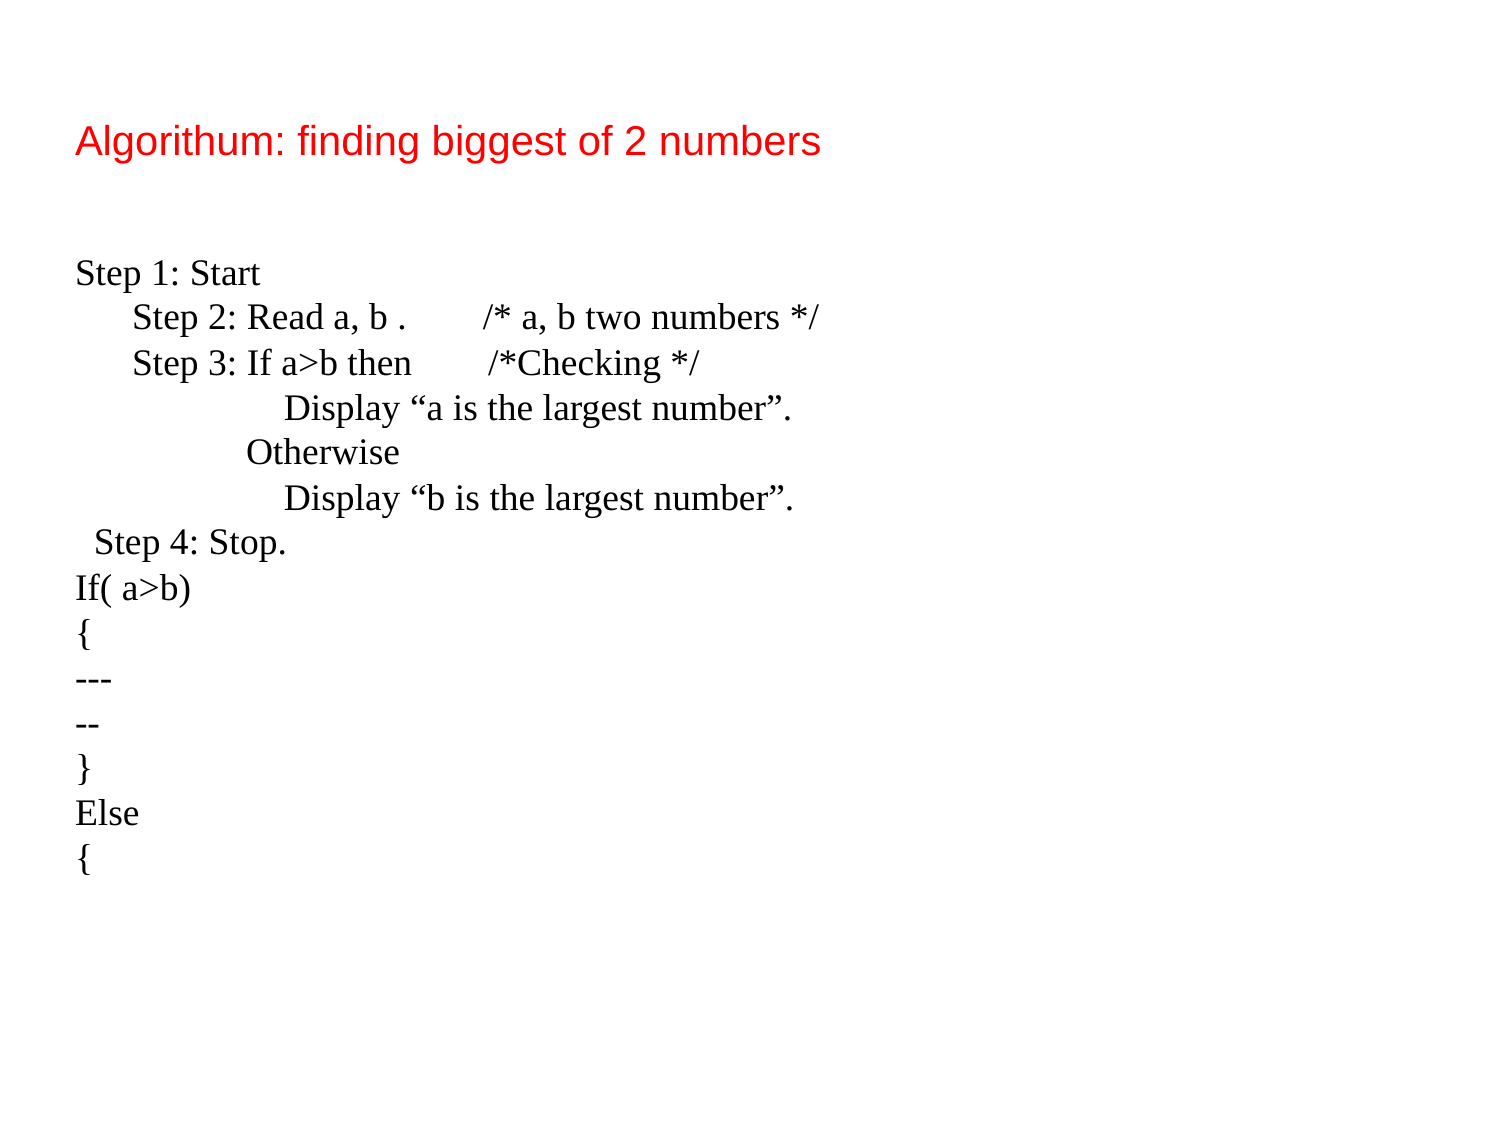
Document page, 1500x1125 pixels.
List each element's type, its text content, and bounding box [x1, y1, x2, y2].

title Algorithum: finding biggest of 2 numbers [75, 44, 1425, 202]
subtitle Step 1: Start Step 2: Read a, b . /* a, b two numbers */ Step 3: If a>b then /*Checking */ Display “a is the largest number”. Otherwise Display “b is the largest number”. Step 4: Stop. If( a>b) { --- -- } Else { [75, 202, 1425, 923]
